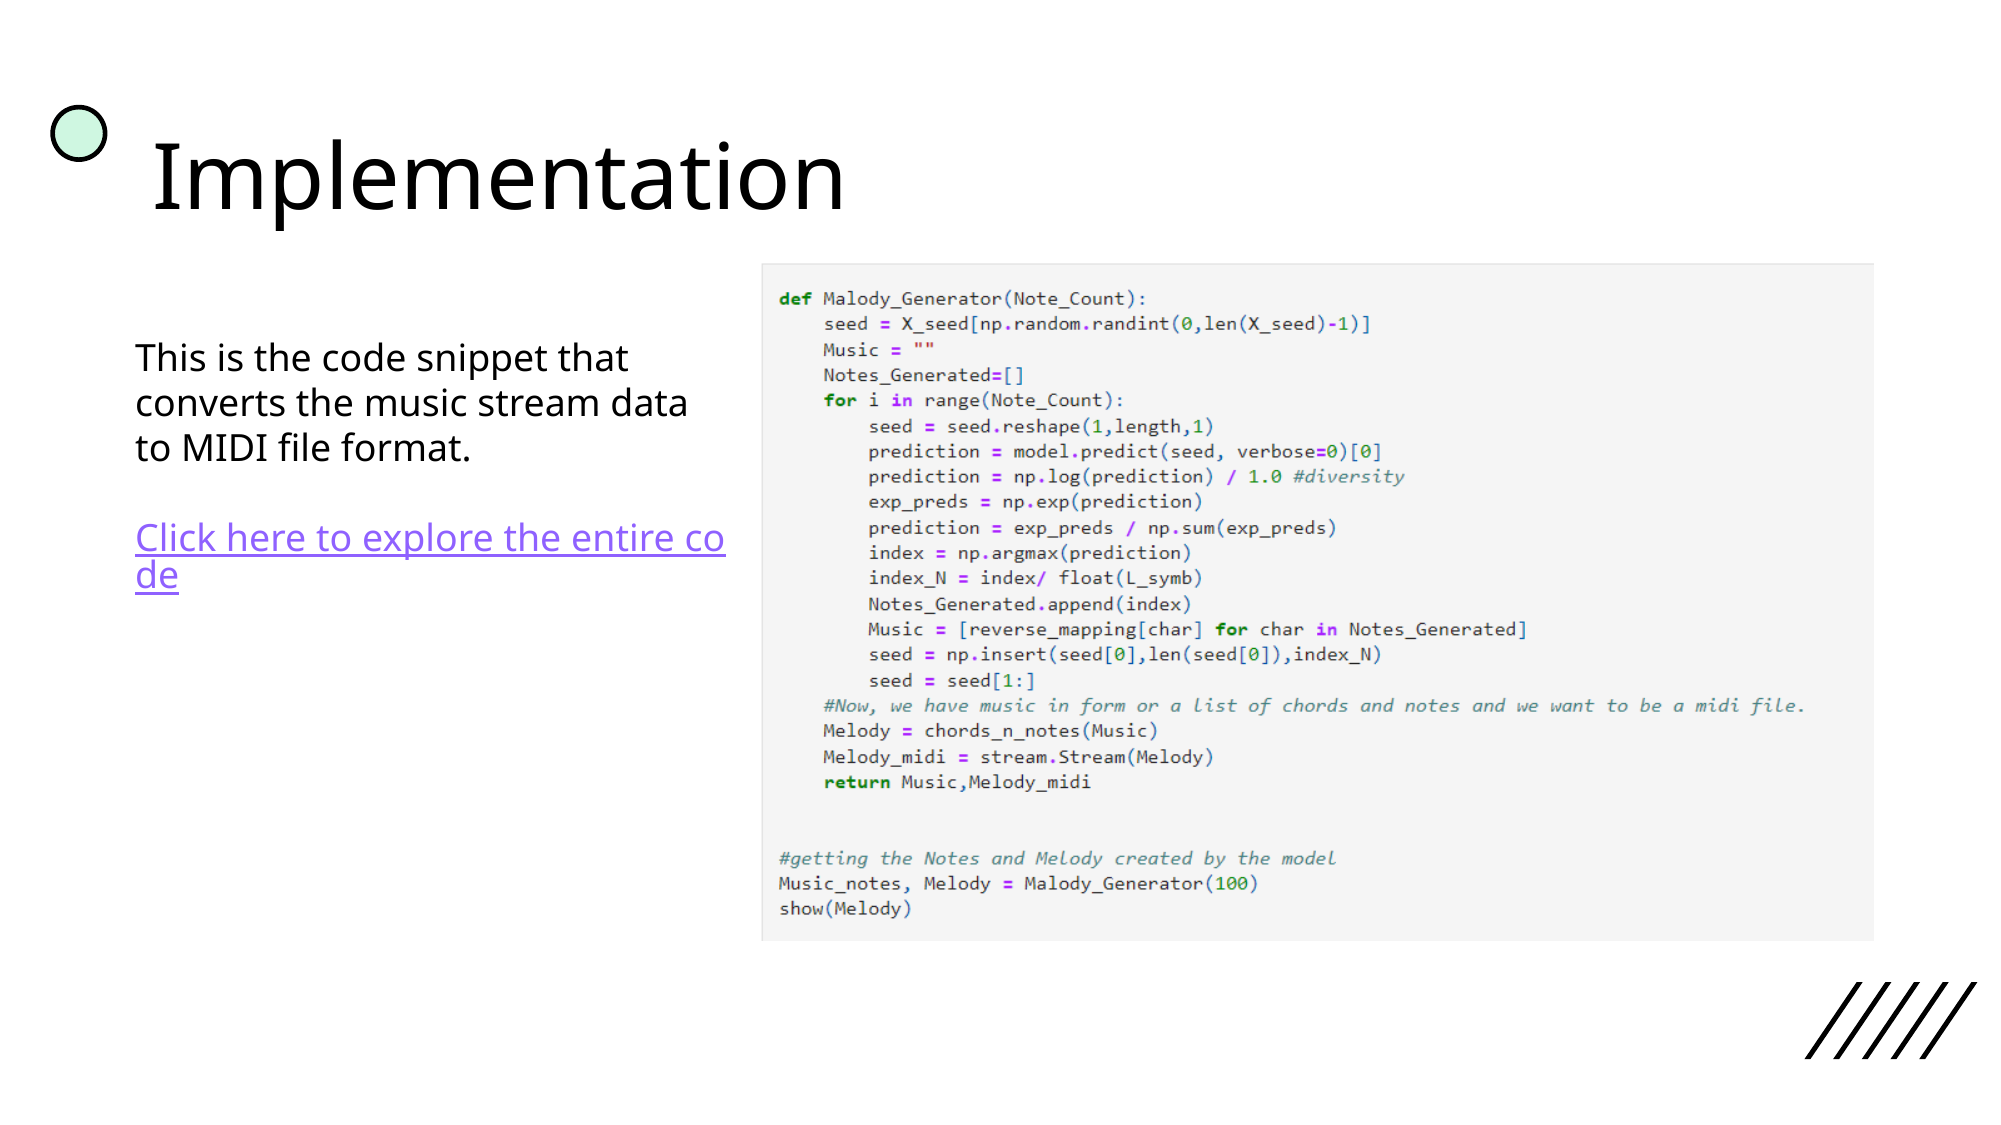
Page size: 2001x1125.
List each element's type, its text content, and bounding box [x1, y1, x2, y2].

text_box This is the code snippet that converts the music stream data to MIDI file format. Click here to explore the entire code [120, 326, 743, 573]
title Implementation [137, 70, 1863, 289]
picture [757, 256, 1874, 941]
